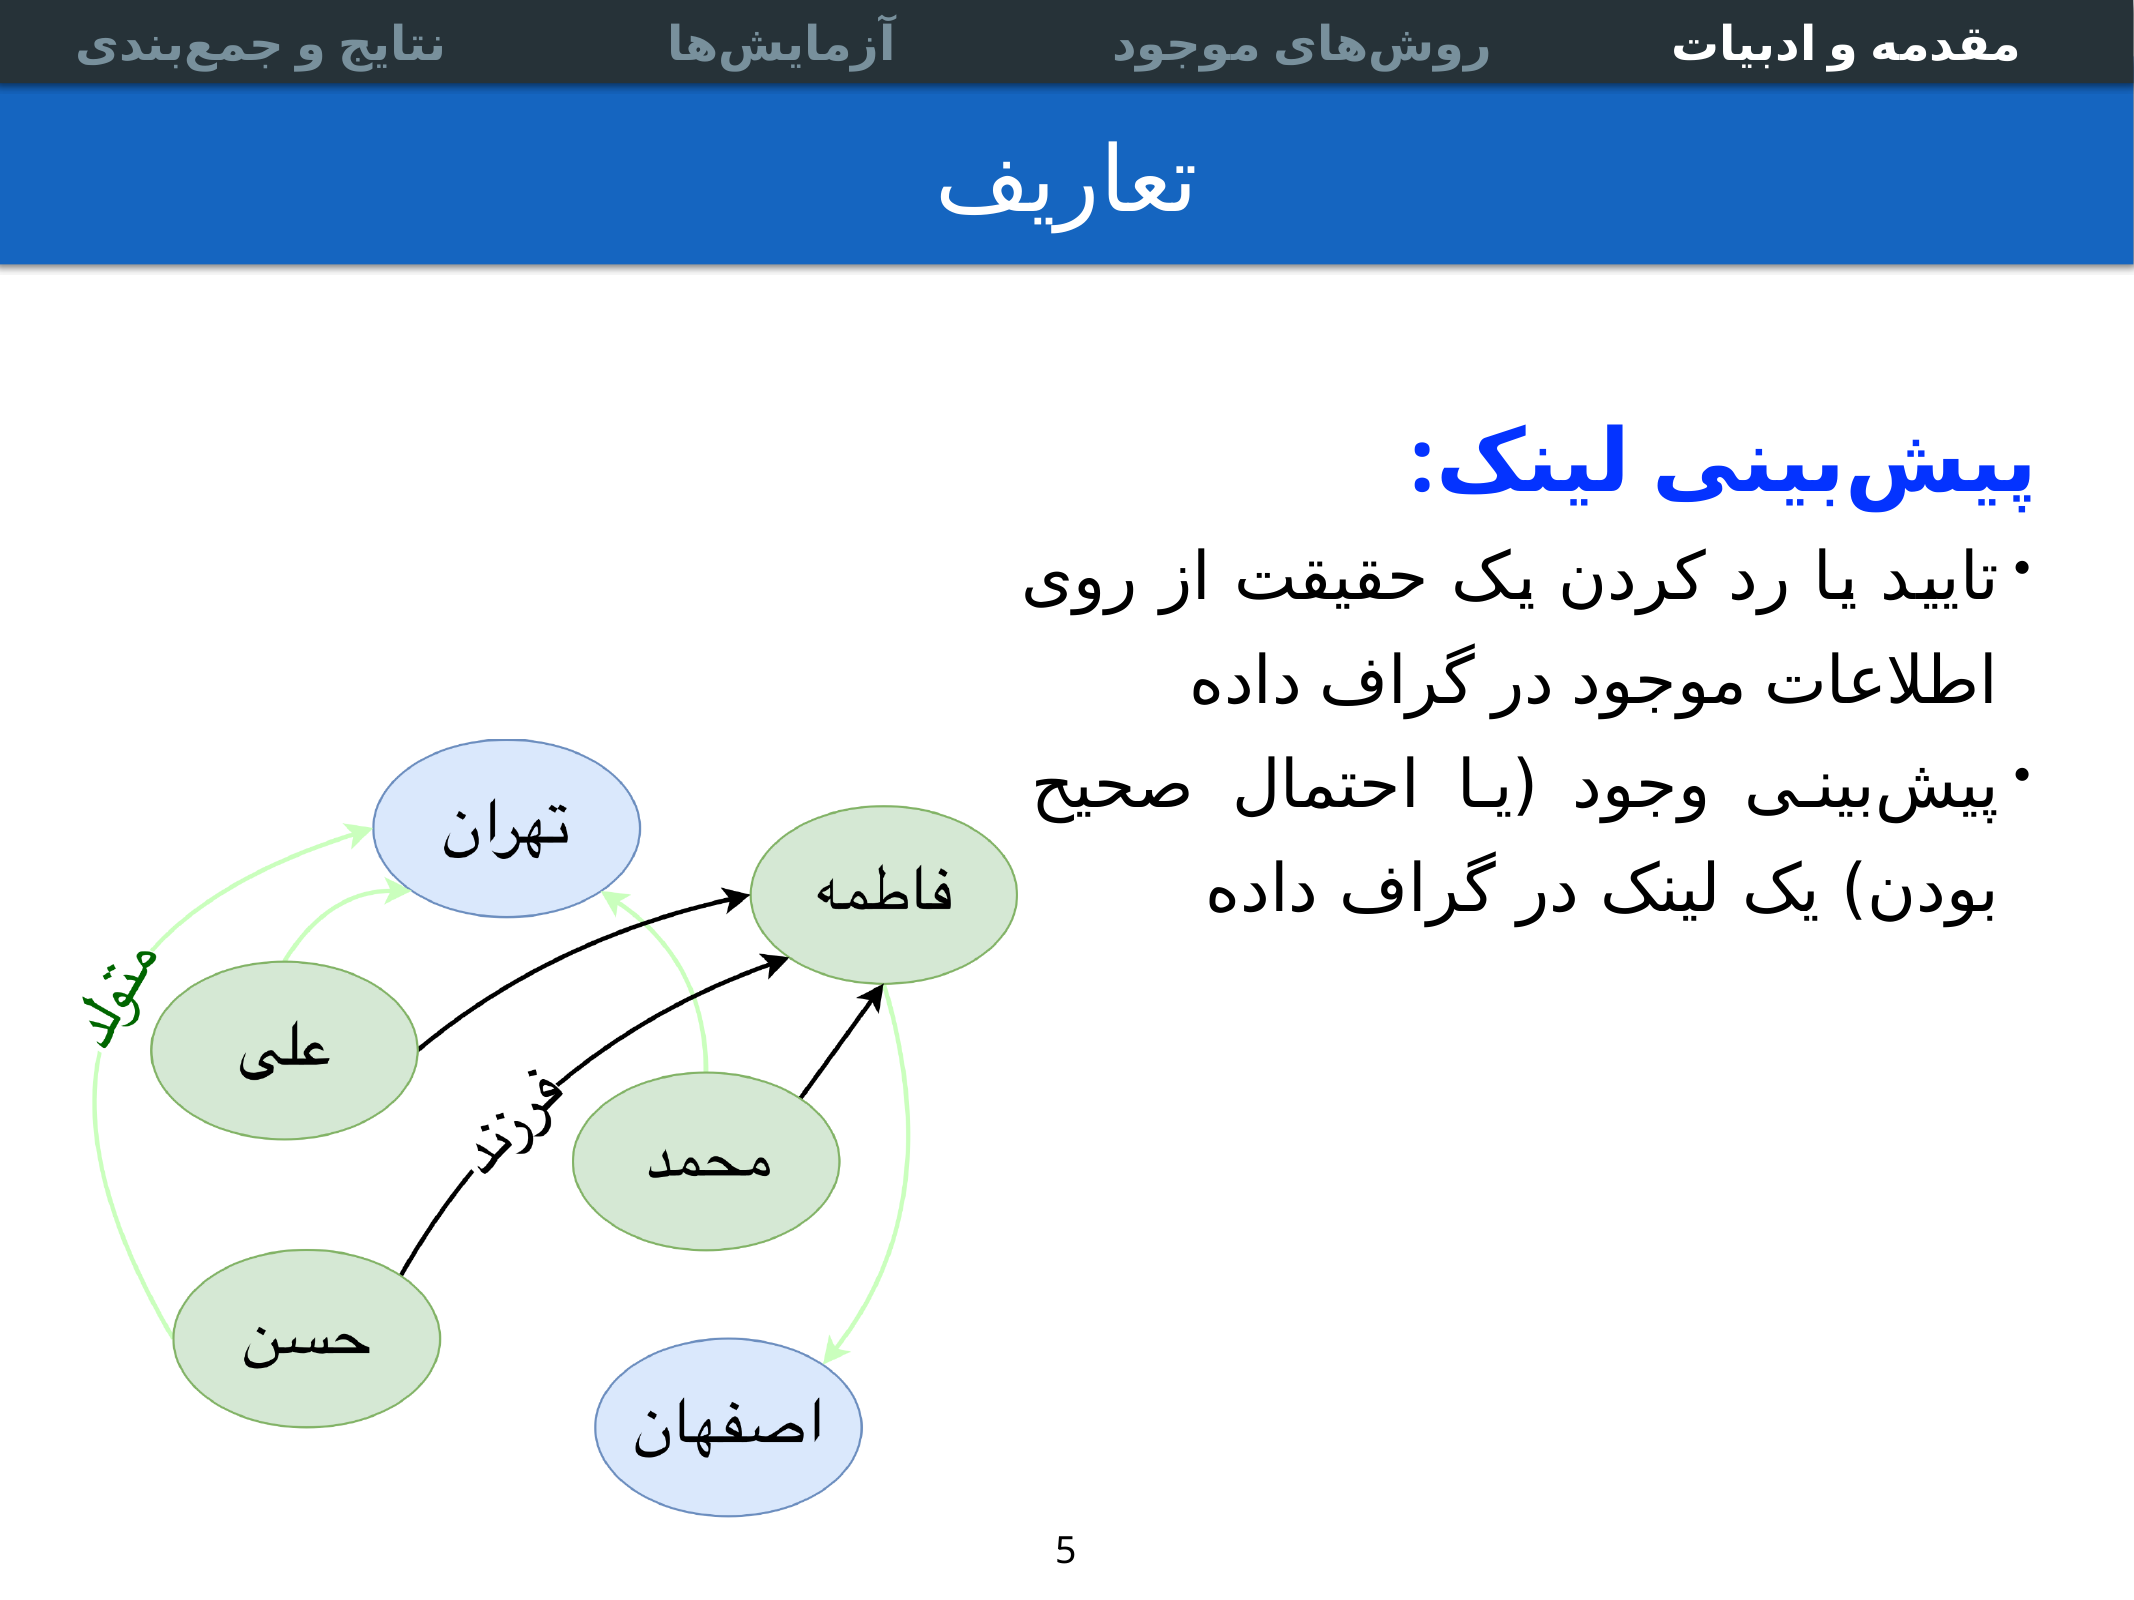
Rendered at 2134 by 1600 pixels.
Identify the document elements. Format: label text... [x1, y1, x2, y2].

picture [24, 738, 1018, 1518]
title تعاریف [155, 83, 1978, 267]
text_box پیش‌بینی لینک: تایید یا رد کردن یک حقیقت از روی اطلاعات موجود در گراف داده پیش‌بینی وجود (یا احتمال صحیح بودن) یک لینک در گراف داده [1007, 364, 2047, 934]
slide_number 5 [1046, 1517, 1086, 1581]
text_box مقدمه و ادبیات [1561, 4, 2132, 79]
text_box روش‌های موجود [1041, 4, 1561, 79]
text_box نتایج و جمع‌بندی [1, 4, 521, 79]
text_box آزمایش‌ها [521, 4, 1041, 79]
